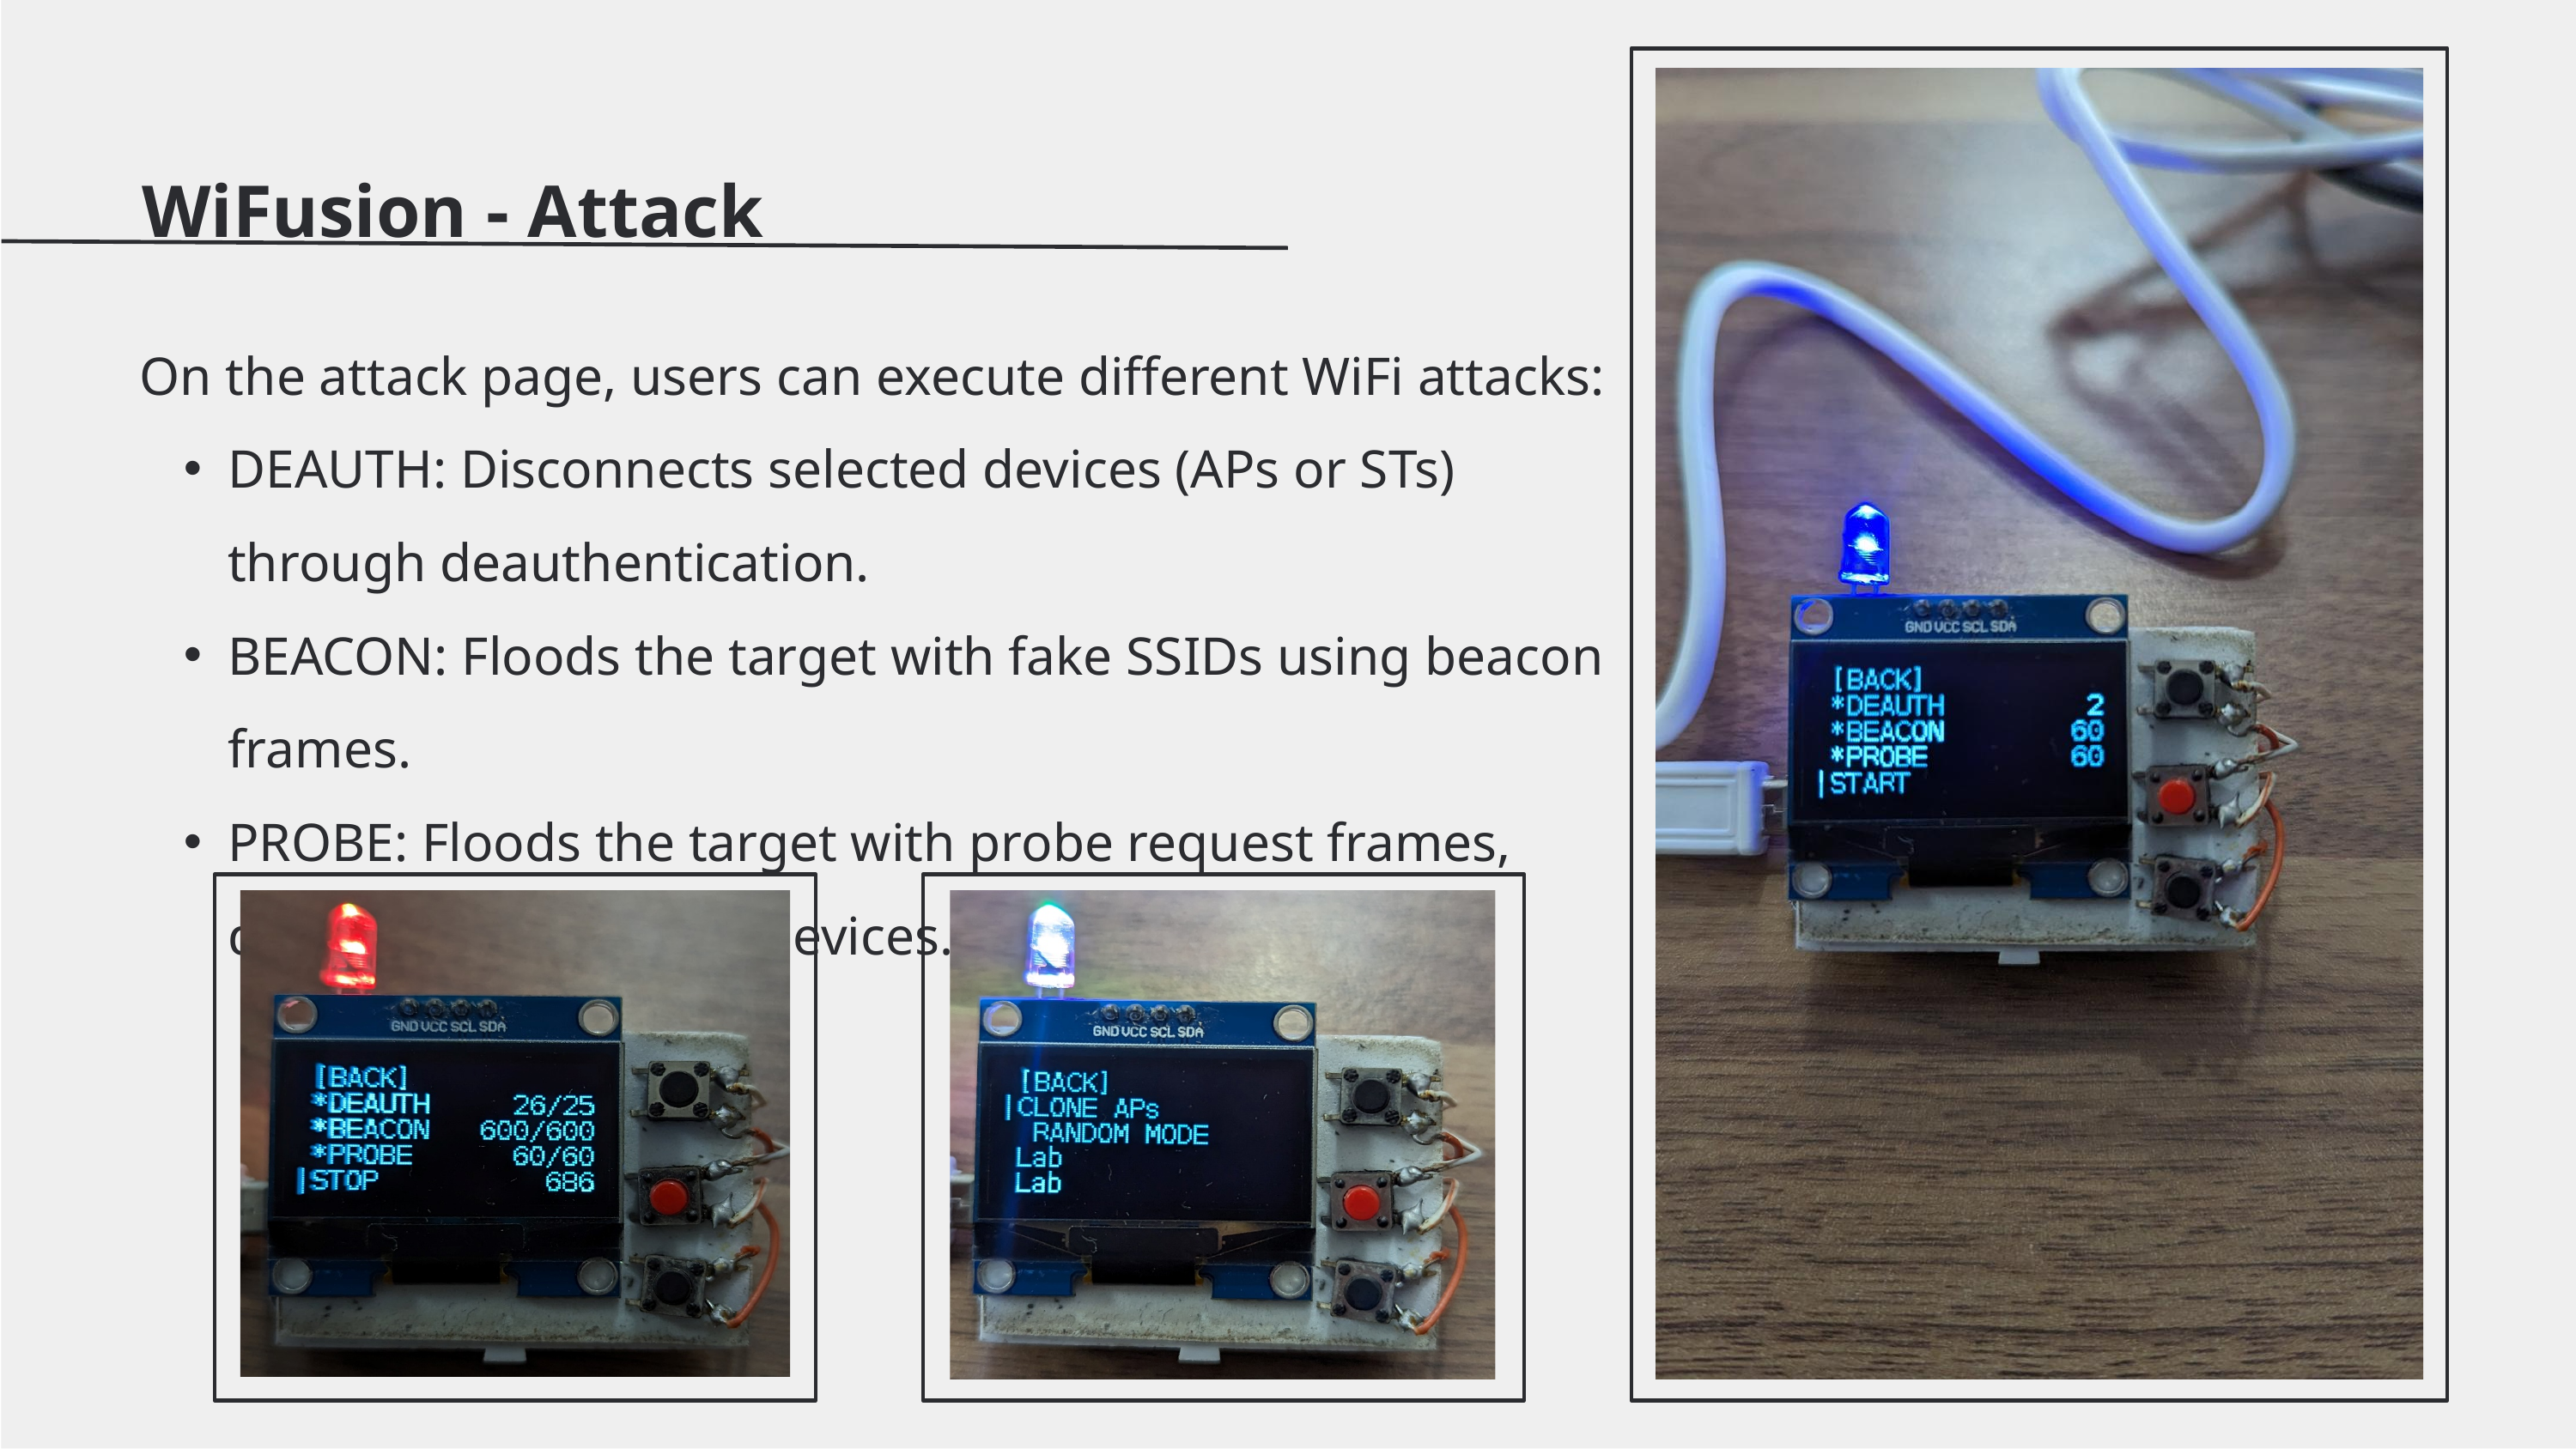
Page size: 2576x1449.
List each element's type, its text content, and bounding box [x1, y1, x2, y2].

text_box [214, 874, 817, 1401]
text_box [922, 874, 1525, 1401]
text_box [1631, 47, 2448, 1401]
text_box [1, 240, 1289, 249]
text_box WiFusion - Attack [142, 131, 1626, 252]
text_box On the attack page, users can execute different WiFi attacks: DEAUTH: Disconnects selected devices (APs or STs) through deauthentication. BEACON: Floods the target with fake SSIDs using beacon frames. PROBE: Floods the target with probe request frames, disrupting connected devices. [139, 312, 1622, 1058]
text_box [1, 0, 2576, 1449]
